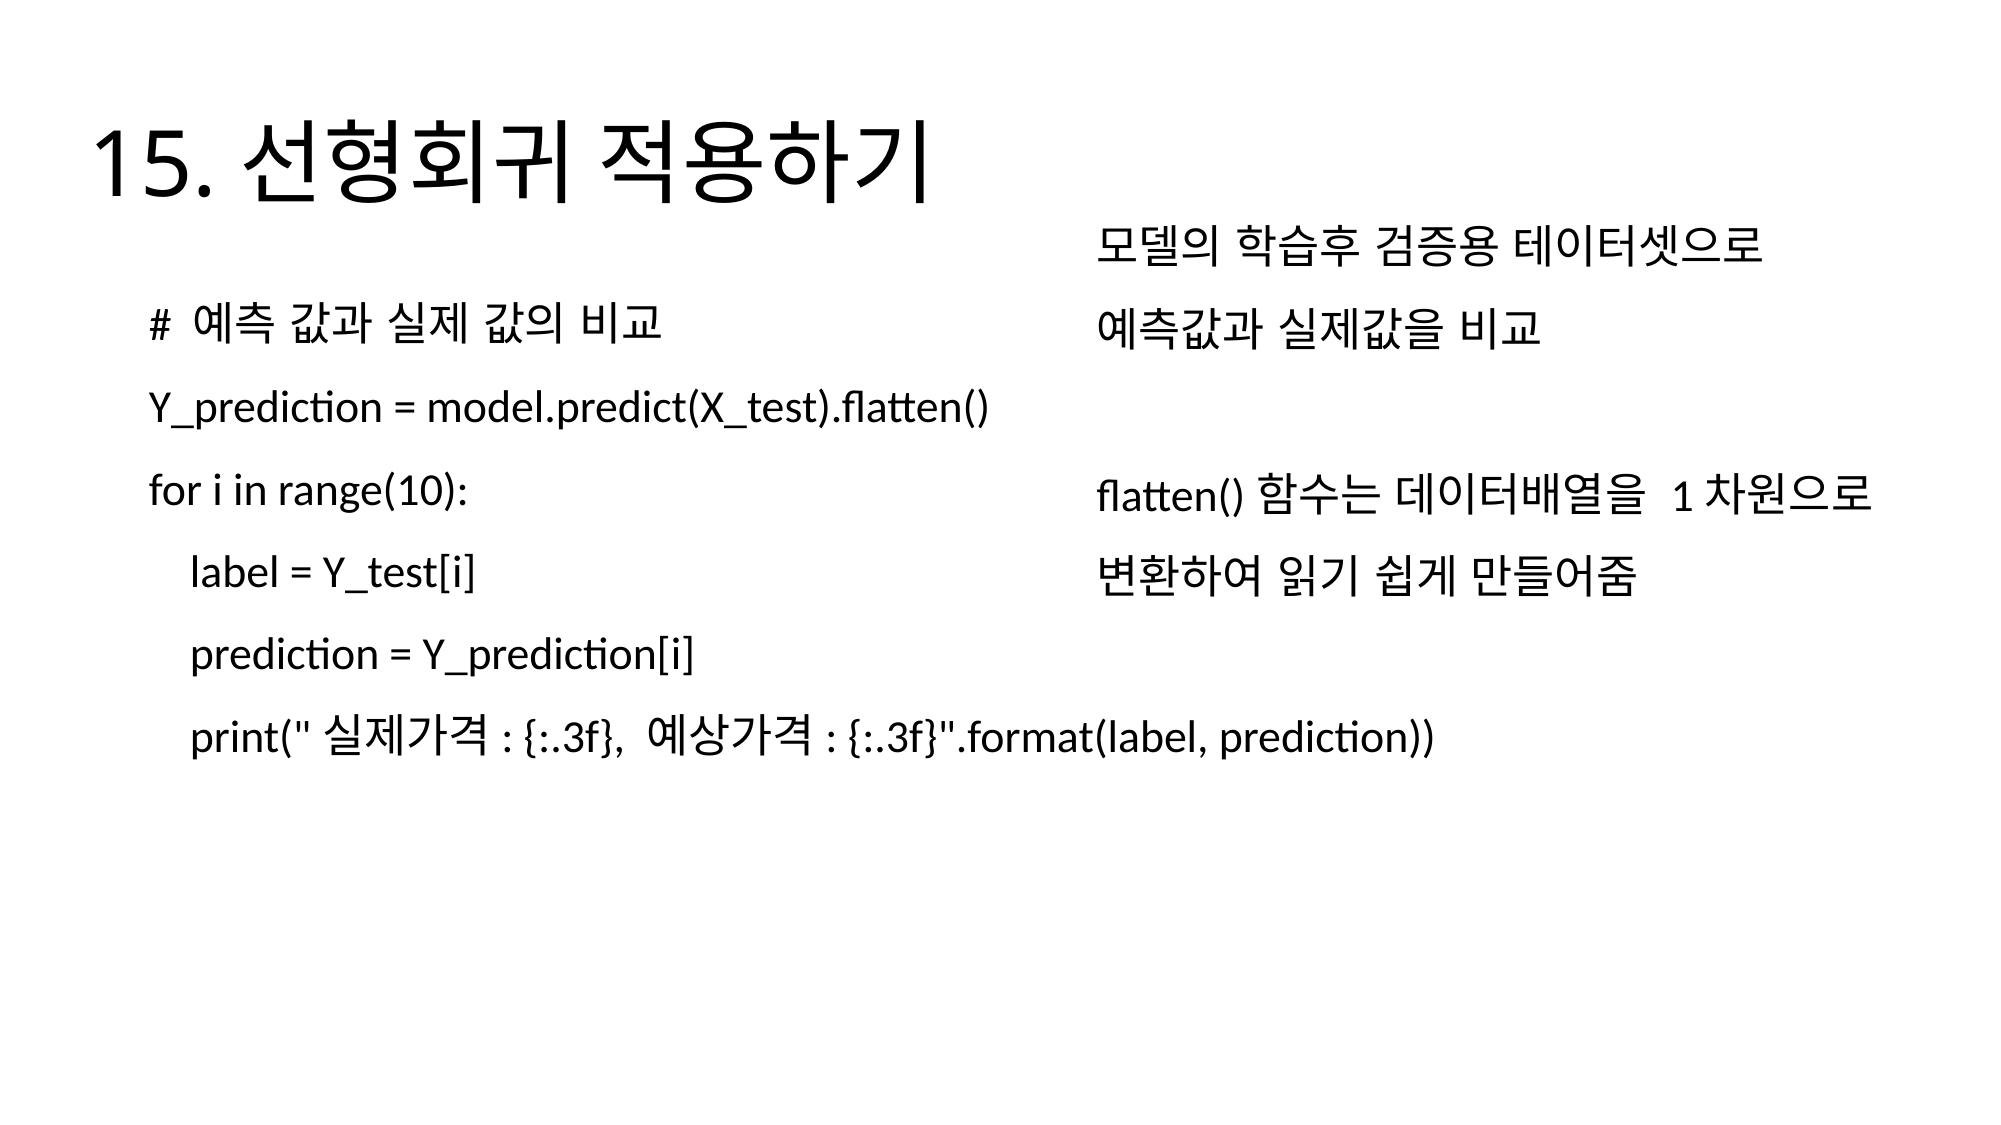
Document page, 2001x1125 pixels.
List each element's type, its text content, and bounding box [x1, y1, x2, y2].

title 15.선형회귀 적용하기 [68, 97, 1932, 223]
text_box # 예측 값과 실제 값의 비교 Y_prediction = model.predict(X_test).flatten() for i in range(10): label = Y_test[i] prediction = Y_prediction[i] print("실제가격: {:.3f}, 예상가격: {:.3f}".format(label, prediction)) [109, 252, 1832, 1000]
text_box 모델의 학습후 검증용 테이터셋으로 예측값과 실제값을 비교 flatten()함수는 데이터배열을 1차원으로 변환하여 읽기 쉽게 만들어줌 [1081, 183, 1891, 611]
